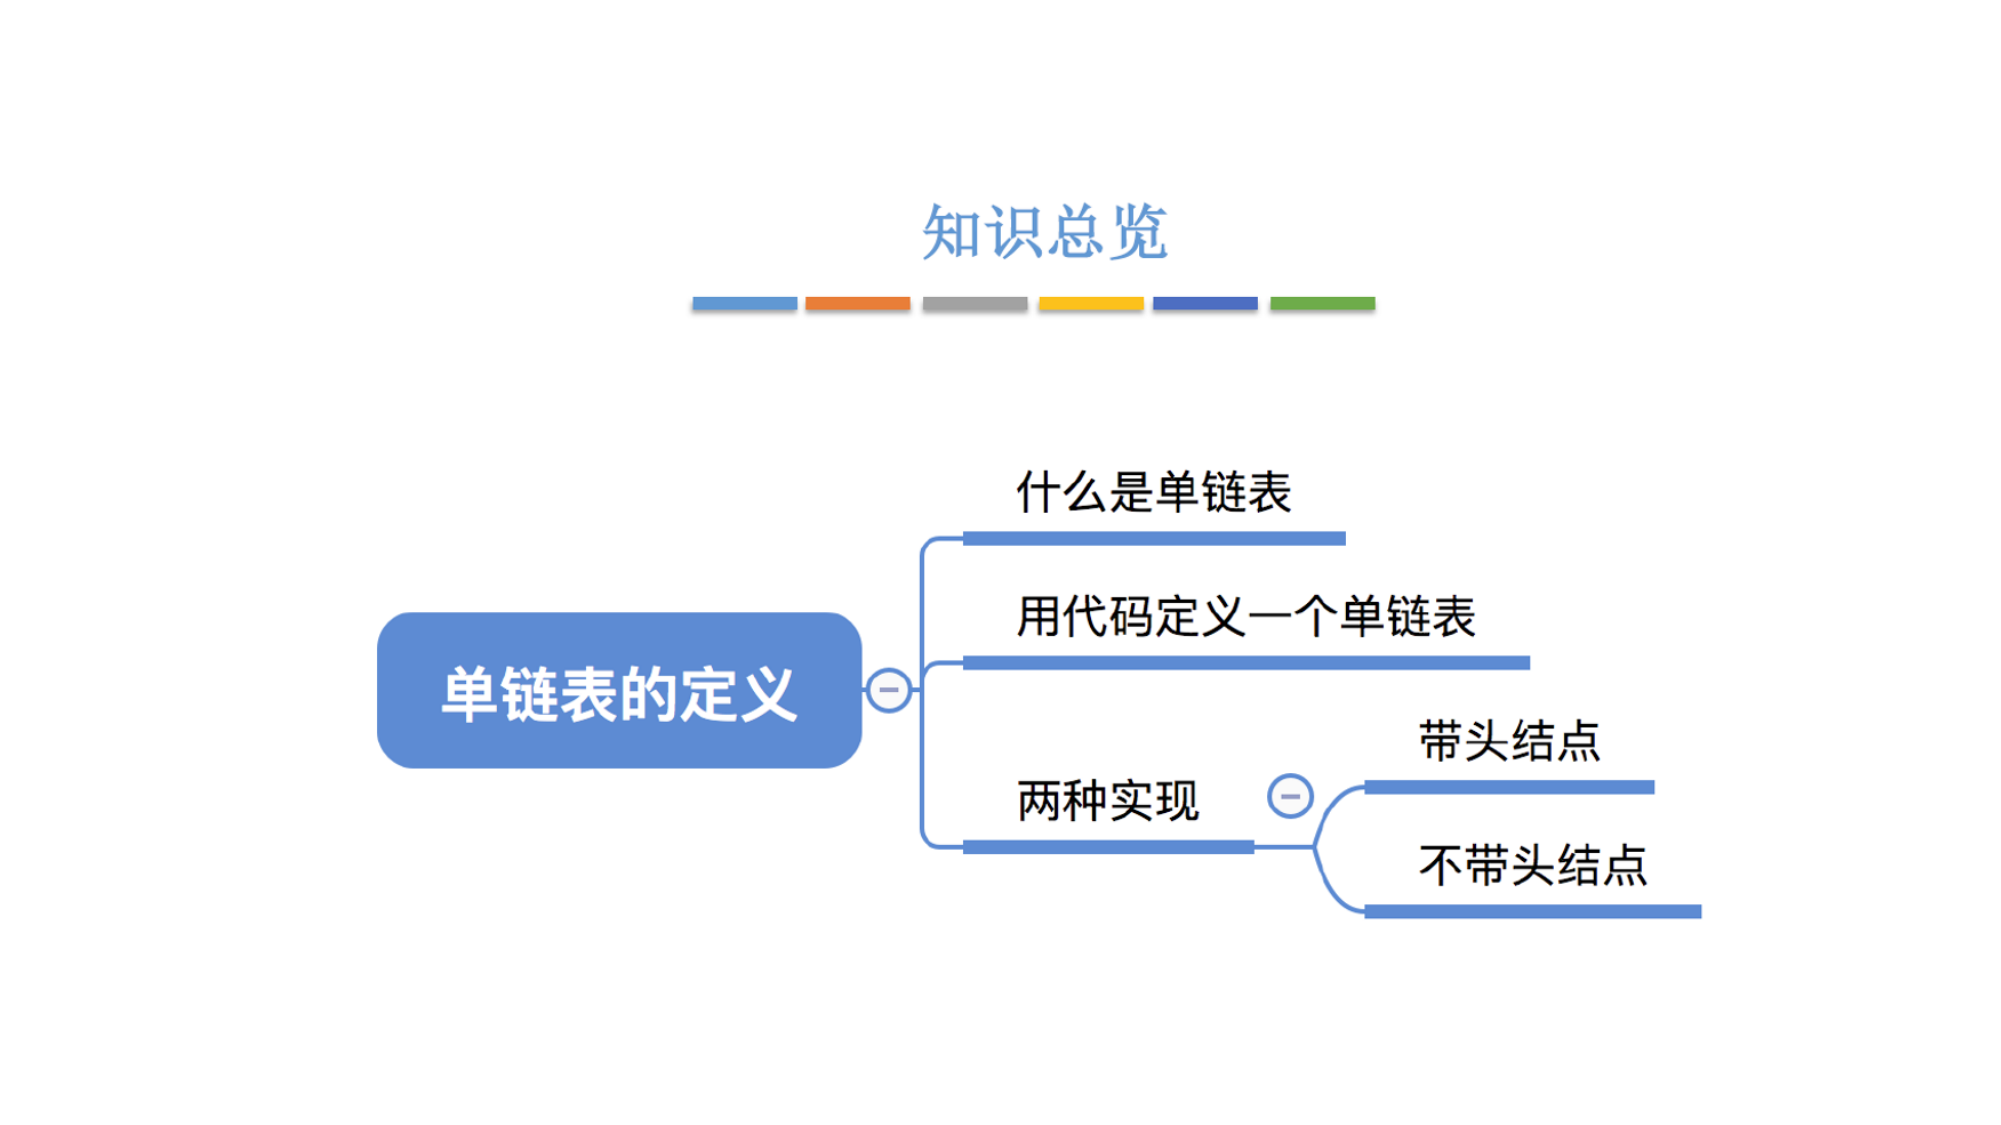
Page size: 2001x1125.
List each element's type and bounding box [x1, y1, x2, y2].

picture [232, 168, 1739, 957]
